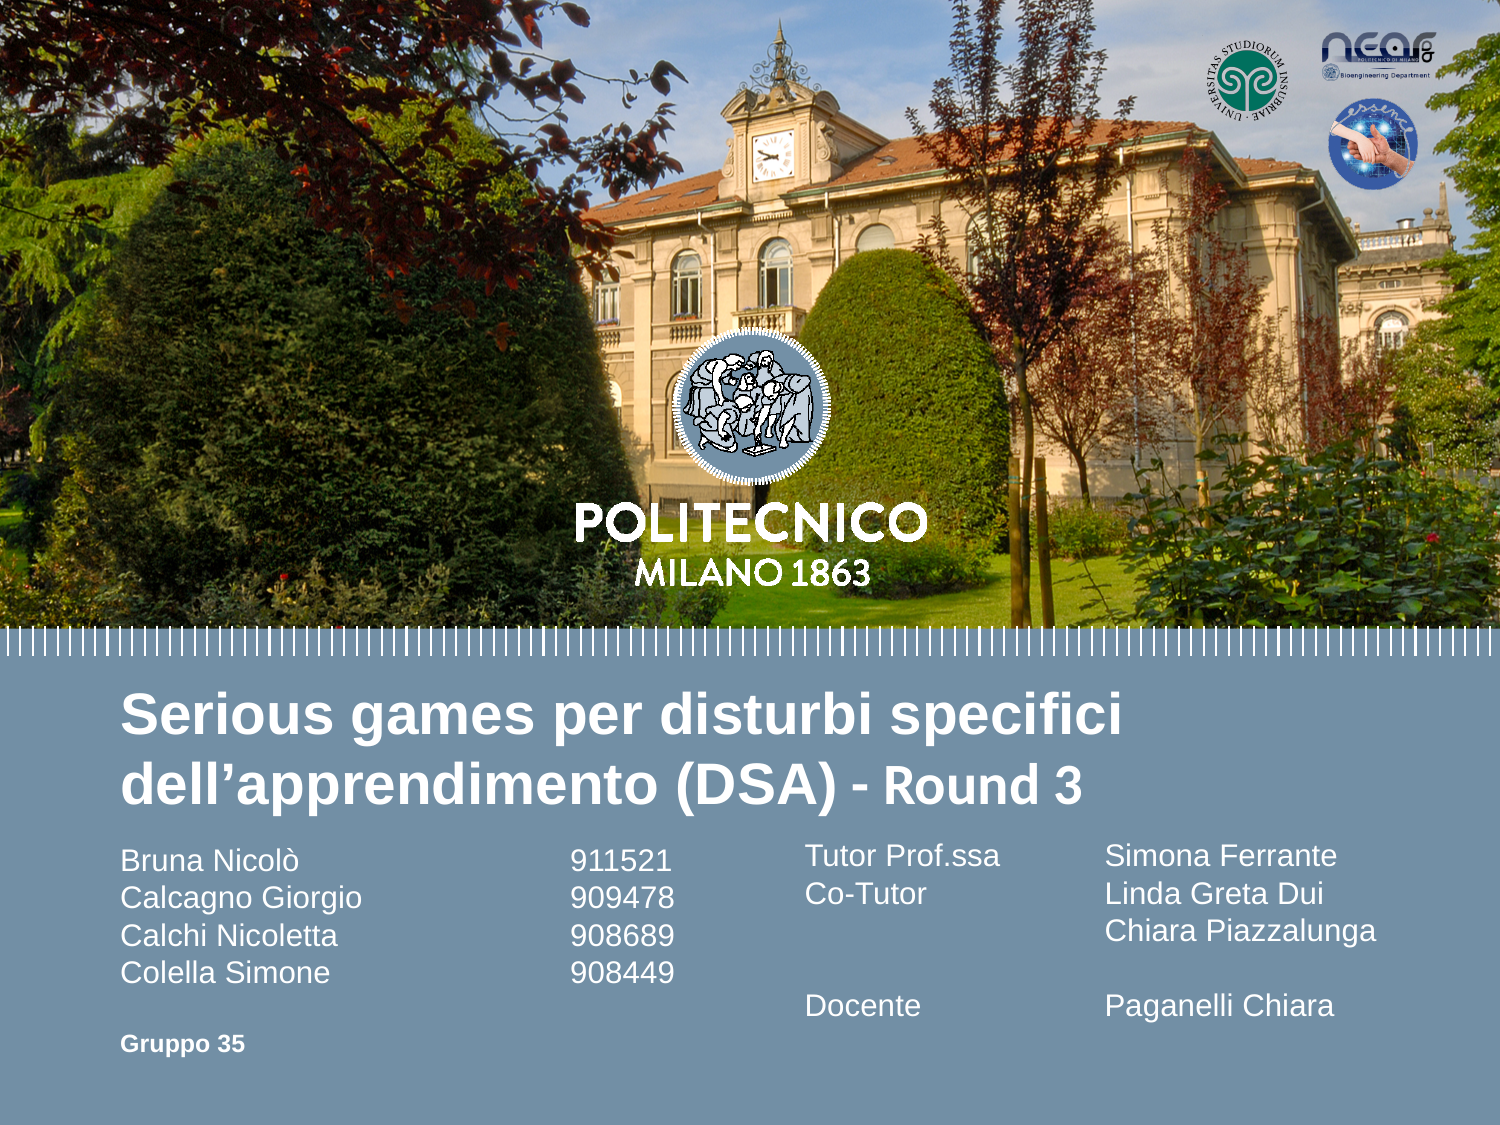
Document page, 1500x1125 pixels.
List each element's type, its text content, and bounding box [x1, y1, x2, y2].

picture [0, 0, 1500, 681]
text_box [0, 688, 1500, 1125]
text_box Bruna Nicolò 911521 Calcagno Giorgio 909478 Calchi Nicoletta 908689 Colella Simone 908449 [105, 832, 711, 1000]
text_box Gruppo 35 [105, 1020, 322, 1066]
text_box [7, 625, 1491, 656]
text_box Serious games per disturbi specifici dell’apprendimento (DSA) - Round 3 [105, 689, 1329, 828]
text_box Tutor Prof.ssa Simona Ferrante Co-Tutor Linda Greta Dui Chiara Piazzalunga Docente Paganelli Chiara [789, 828, 1423, 1090]
